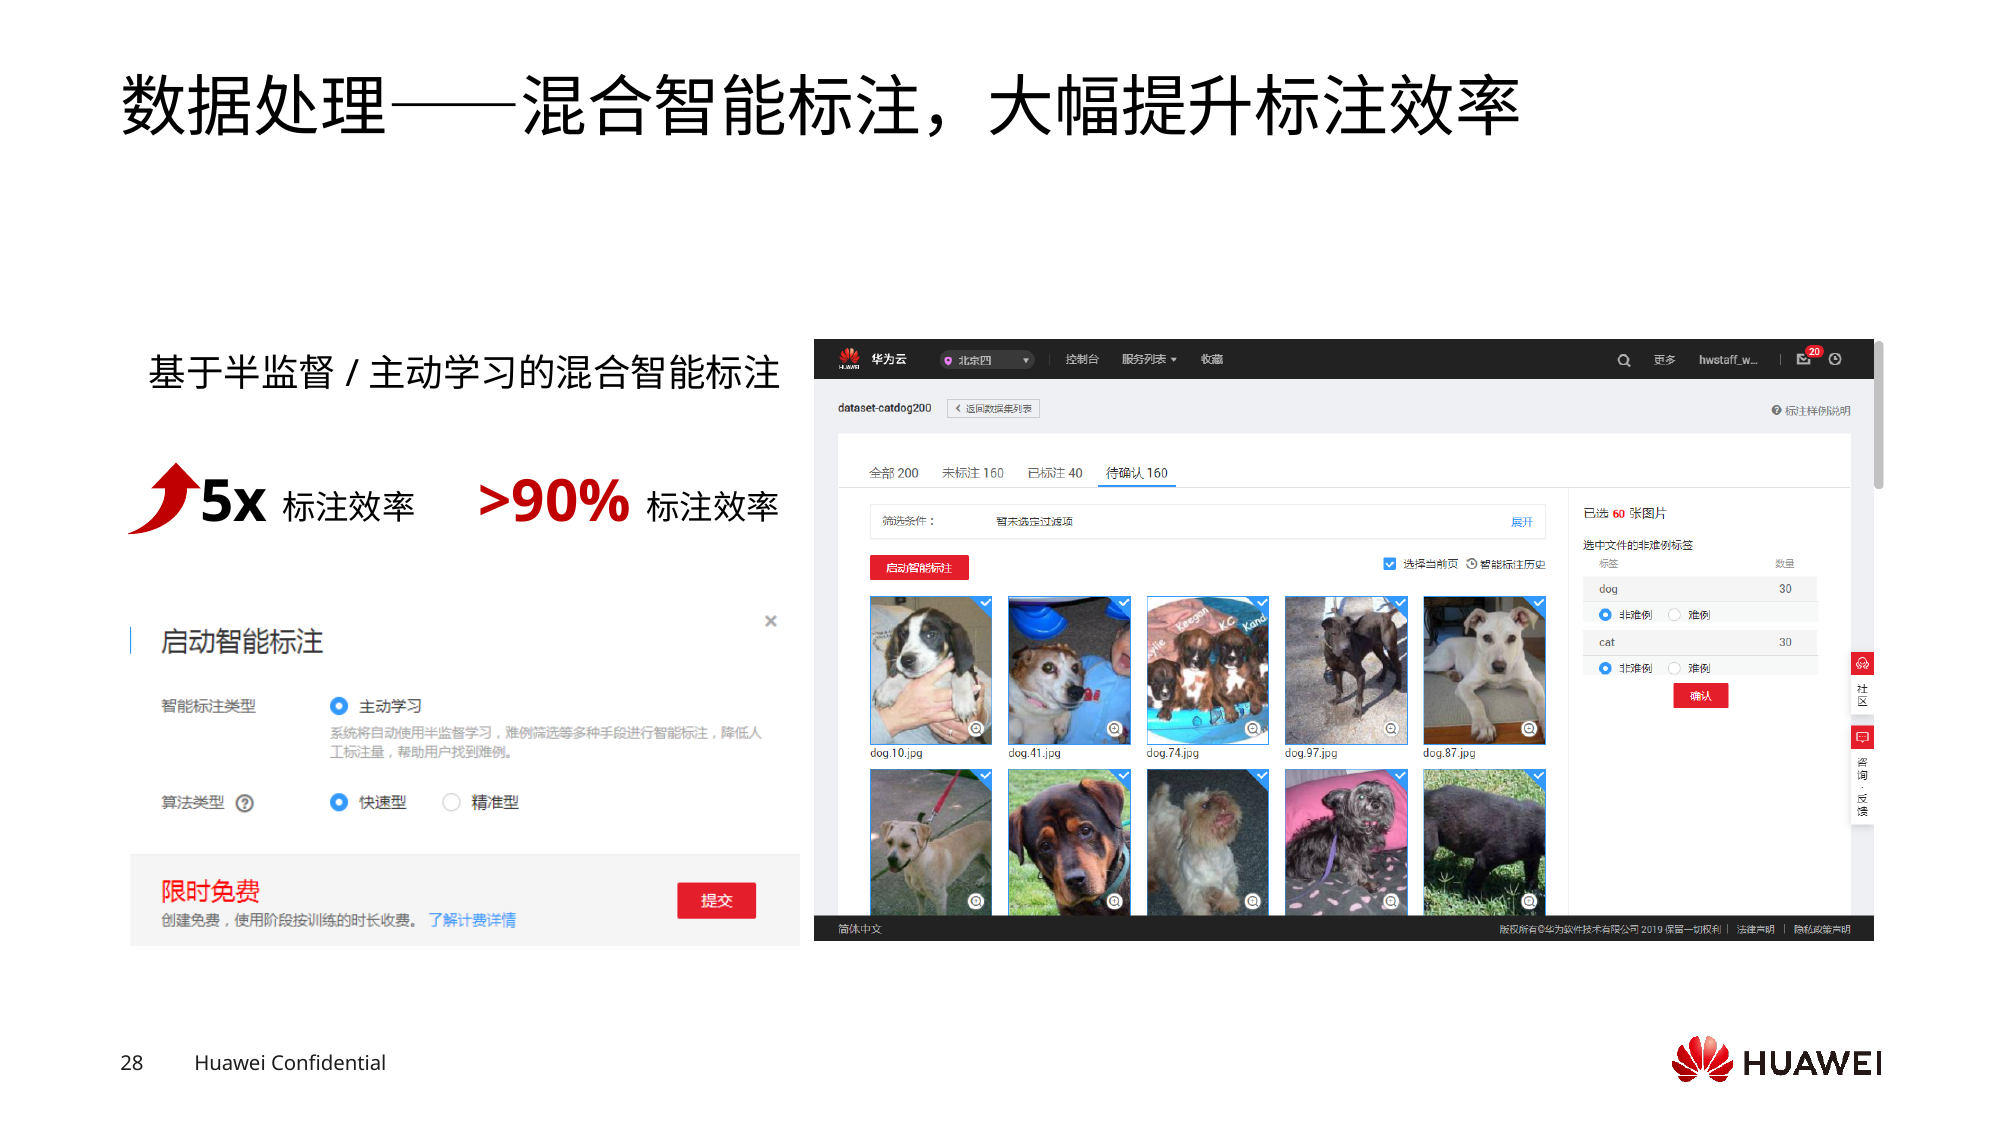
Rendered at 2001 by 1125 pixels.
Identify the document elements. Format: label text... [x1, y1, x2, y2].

text_box 基于半监督/主动学习的混合智能标注 [141, 342, 788, 402]
text_box 标注效率 [275, 478, 423, 534]
picture [1672, 1036, 1881, 1082]
text_box 5x [192, 456, 275, 541]
picture [130, 594, 800, 946]
picture [814, 339, 1884, 942]
text_box >90% [471, 456, 639, 541]
text_box [127, 462, 192, 535]
title 数据处理——混合智能标注，大幅提升标注效率 [120, 73, 1880, 155]
text_box 标注效率 [639, 478, 787, 534]
